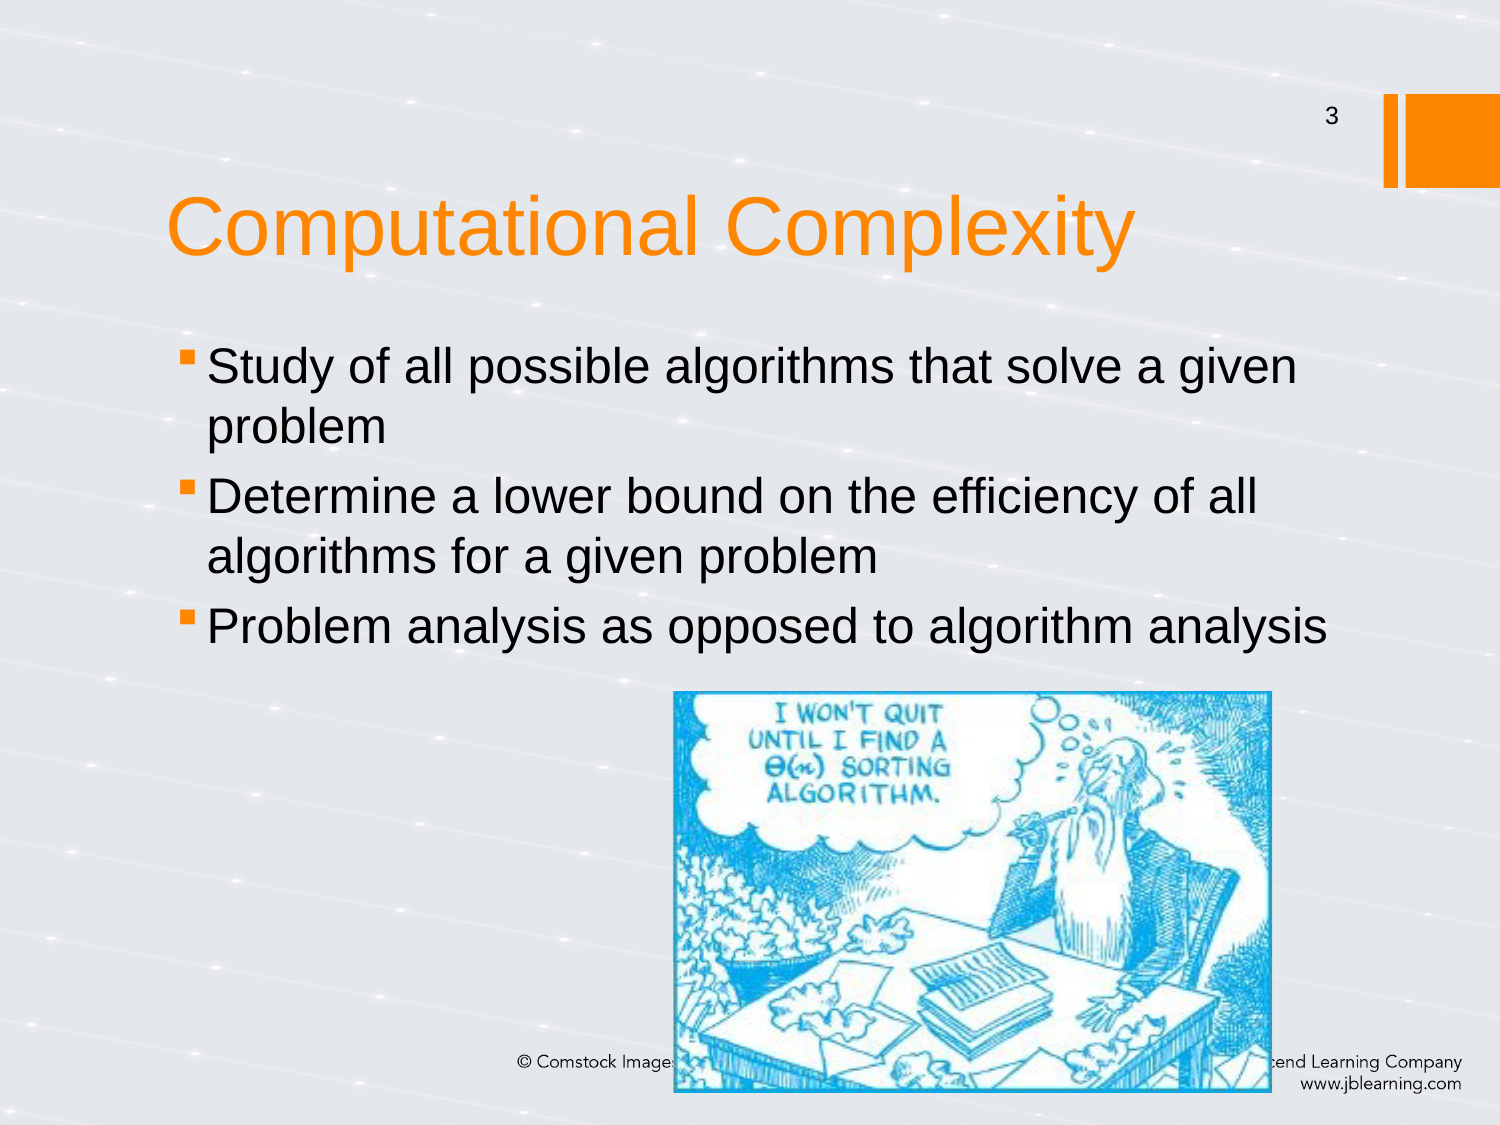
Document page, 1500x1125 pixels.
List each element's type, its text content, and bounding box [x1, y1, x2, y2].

list Study of all possible algorithms that solve a given problem Determine a lower bound on the efficiency of all algorithms for a given problem Problem analysis as opposed to algorithm analysis [154, 325, 1461, 907]
slide_number 3 [1199, 90, 1355, 140]
title Computational Complexity [150, 90, 1350, 280]
picture [0, 0, 1500, 1125]
